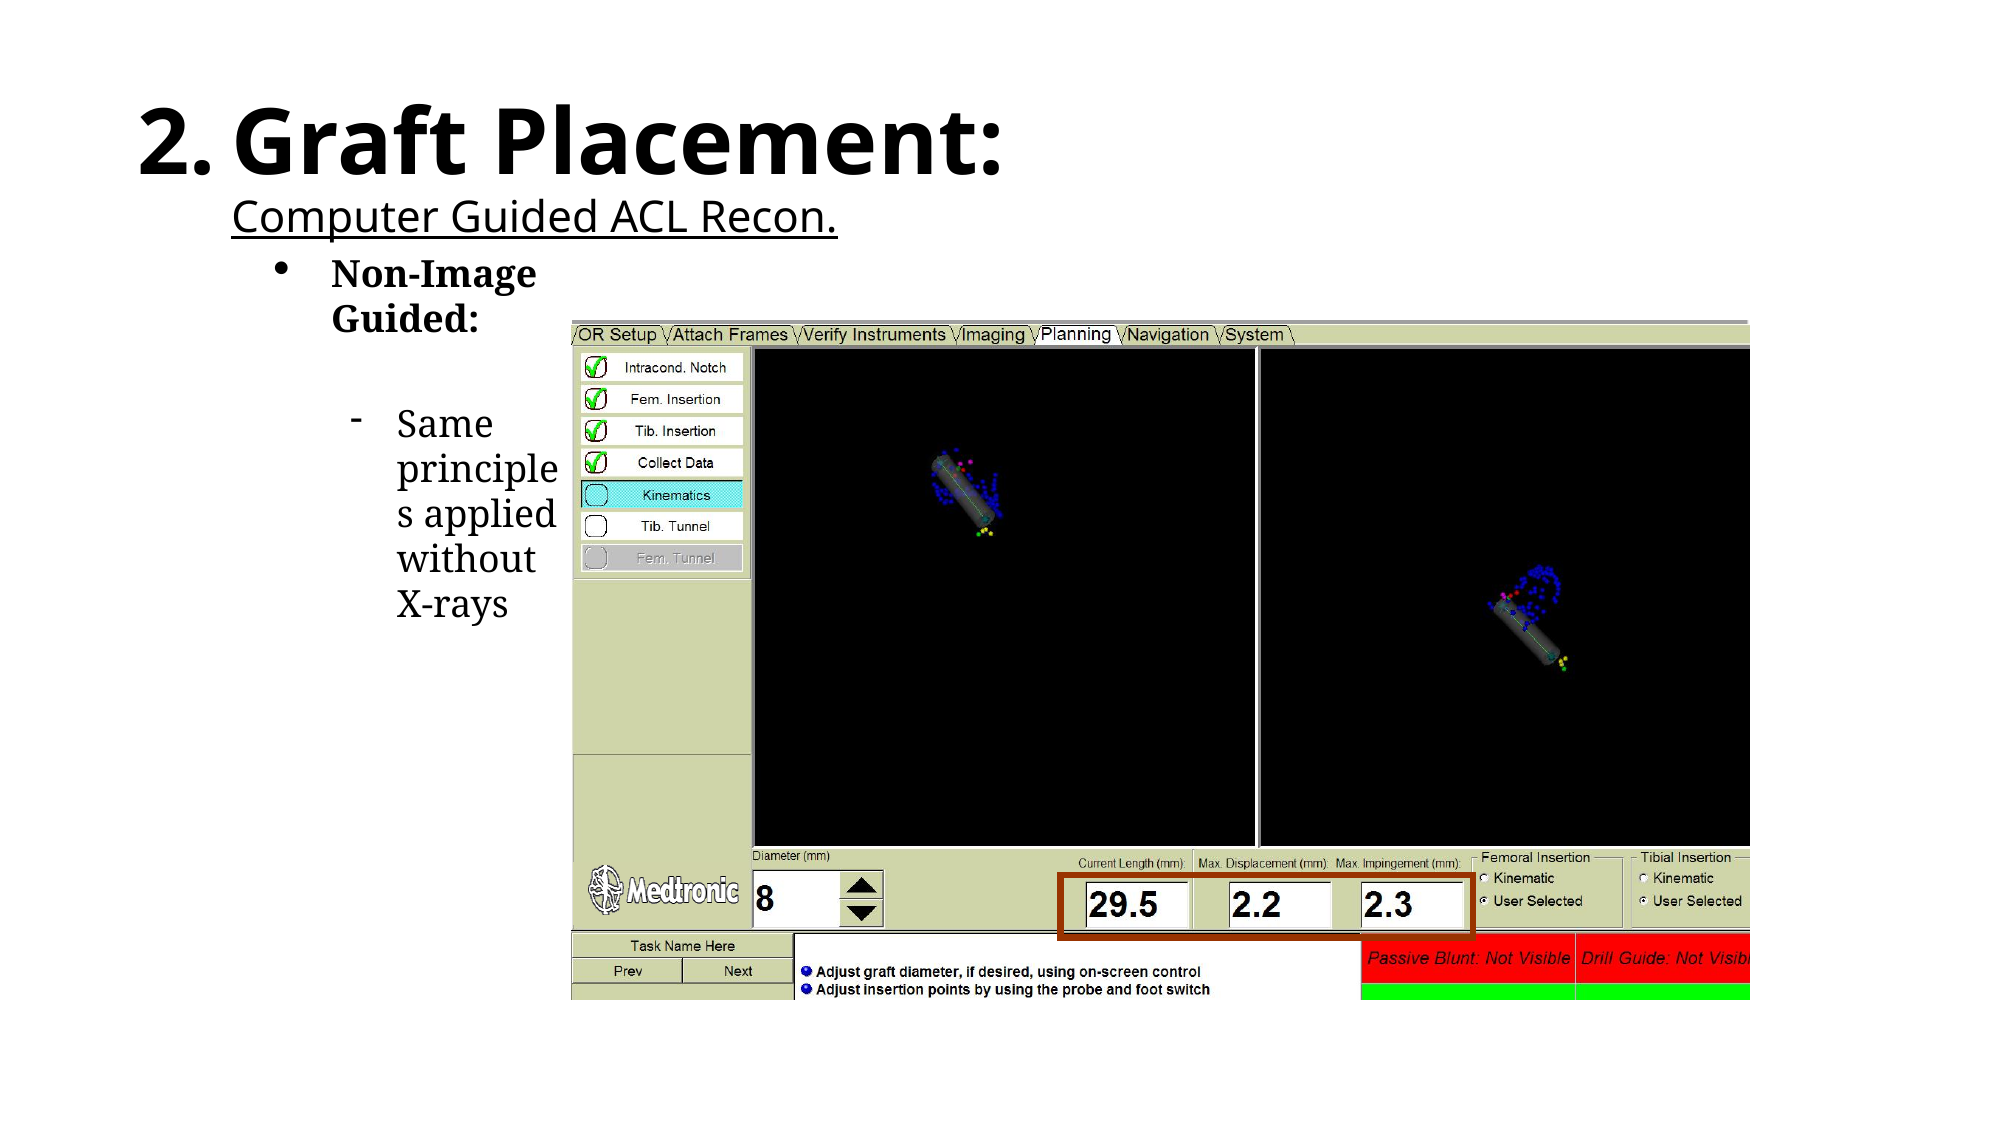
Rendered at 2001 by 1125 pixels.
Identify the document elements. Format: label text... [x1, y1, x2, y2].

text_box Non-Image Guided: Same principles applied without X-rays [275, 249, 563, 1075]
title Graft Placement: Computer Guided ACL Recon. [137, 59, 1863, 278]
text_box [570, 324, 1751, 1001]
